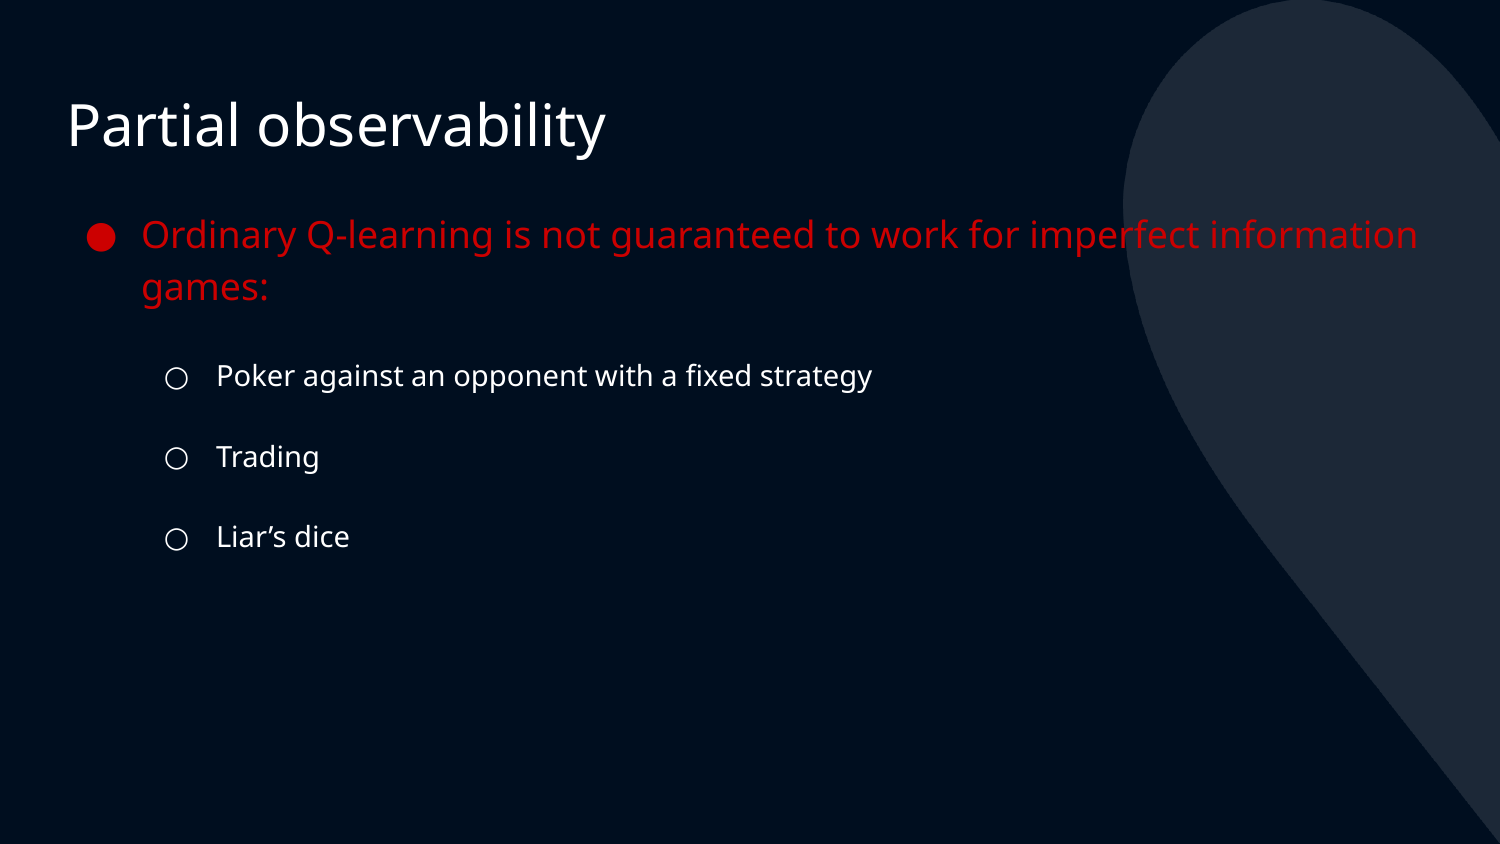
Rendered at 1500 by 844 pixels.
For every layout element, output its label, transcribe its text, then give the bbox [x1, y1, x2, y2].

title Partial observability [51, 72, 1449, 167]
list Ordinary Q-learning is not guaranteed to work for imperfect information games: Poker against an opponent with a fixed strategy Trading Liar’s dice [51, 189, 1449, 750]
